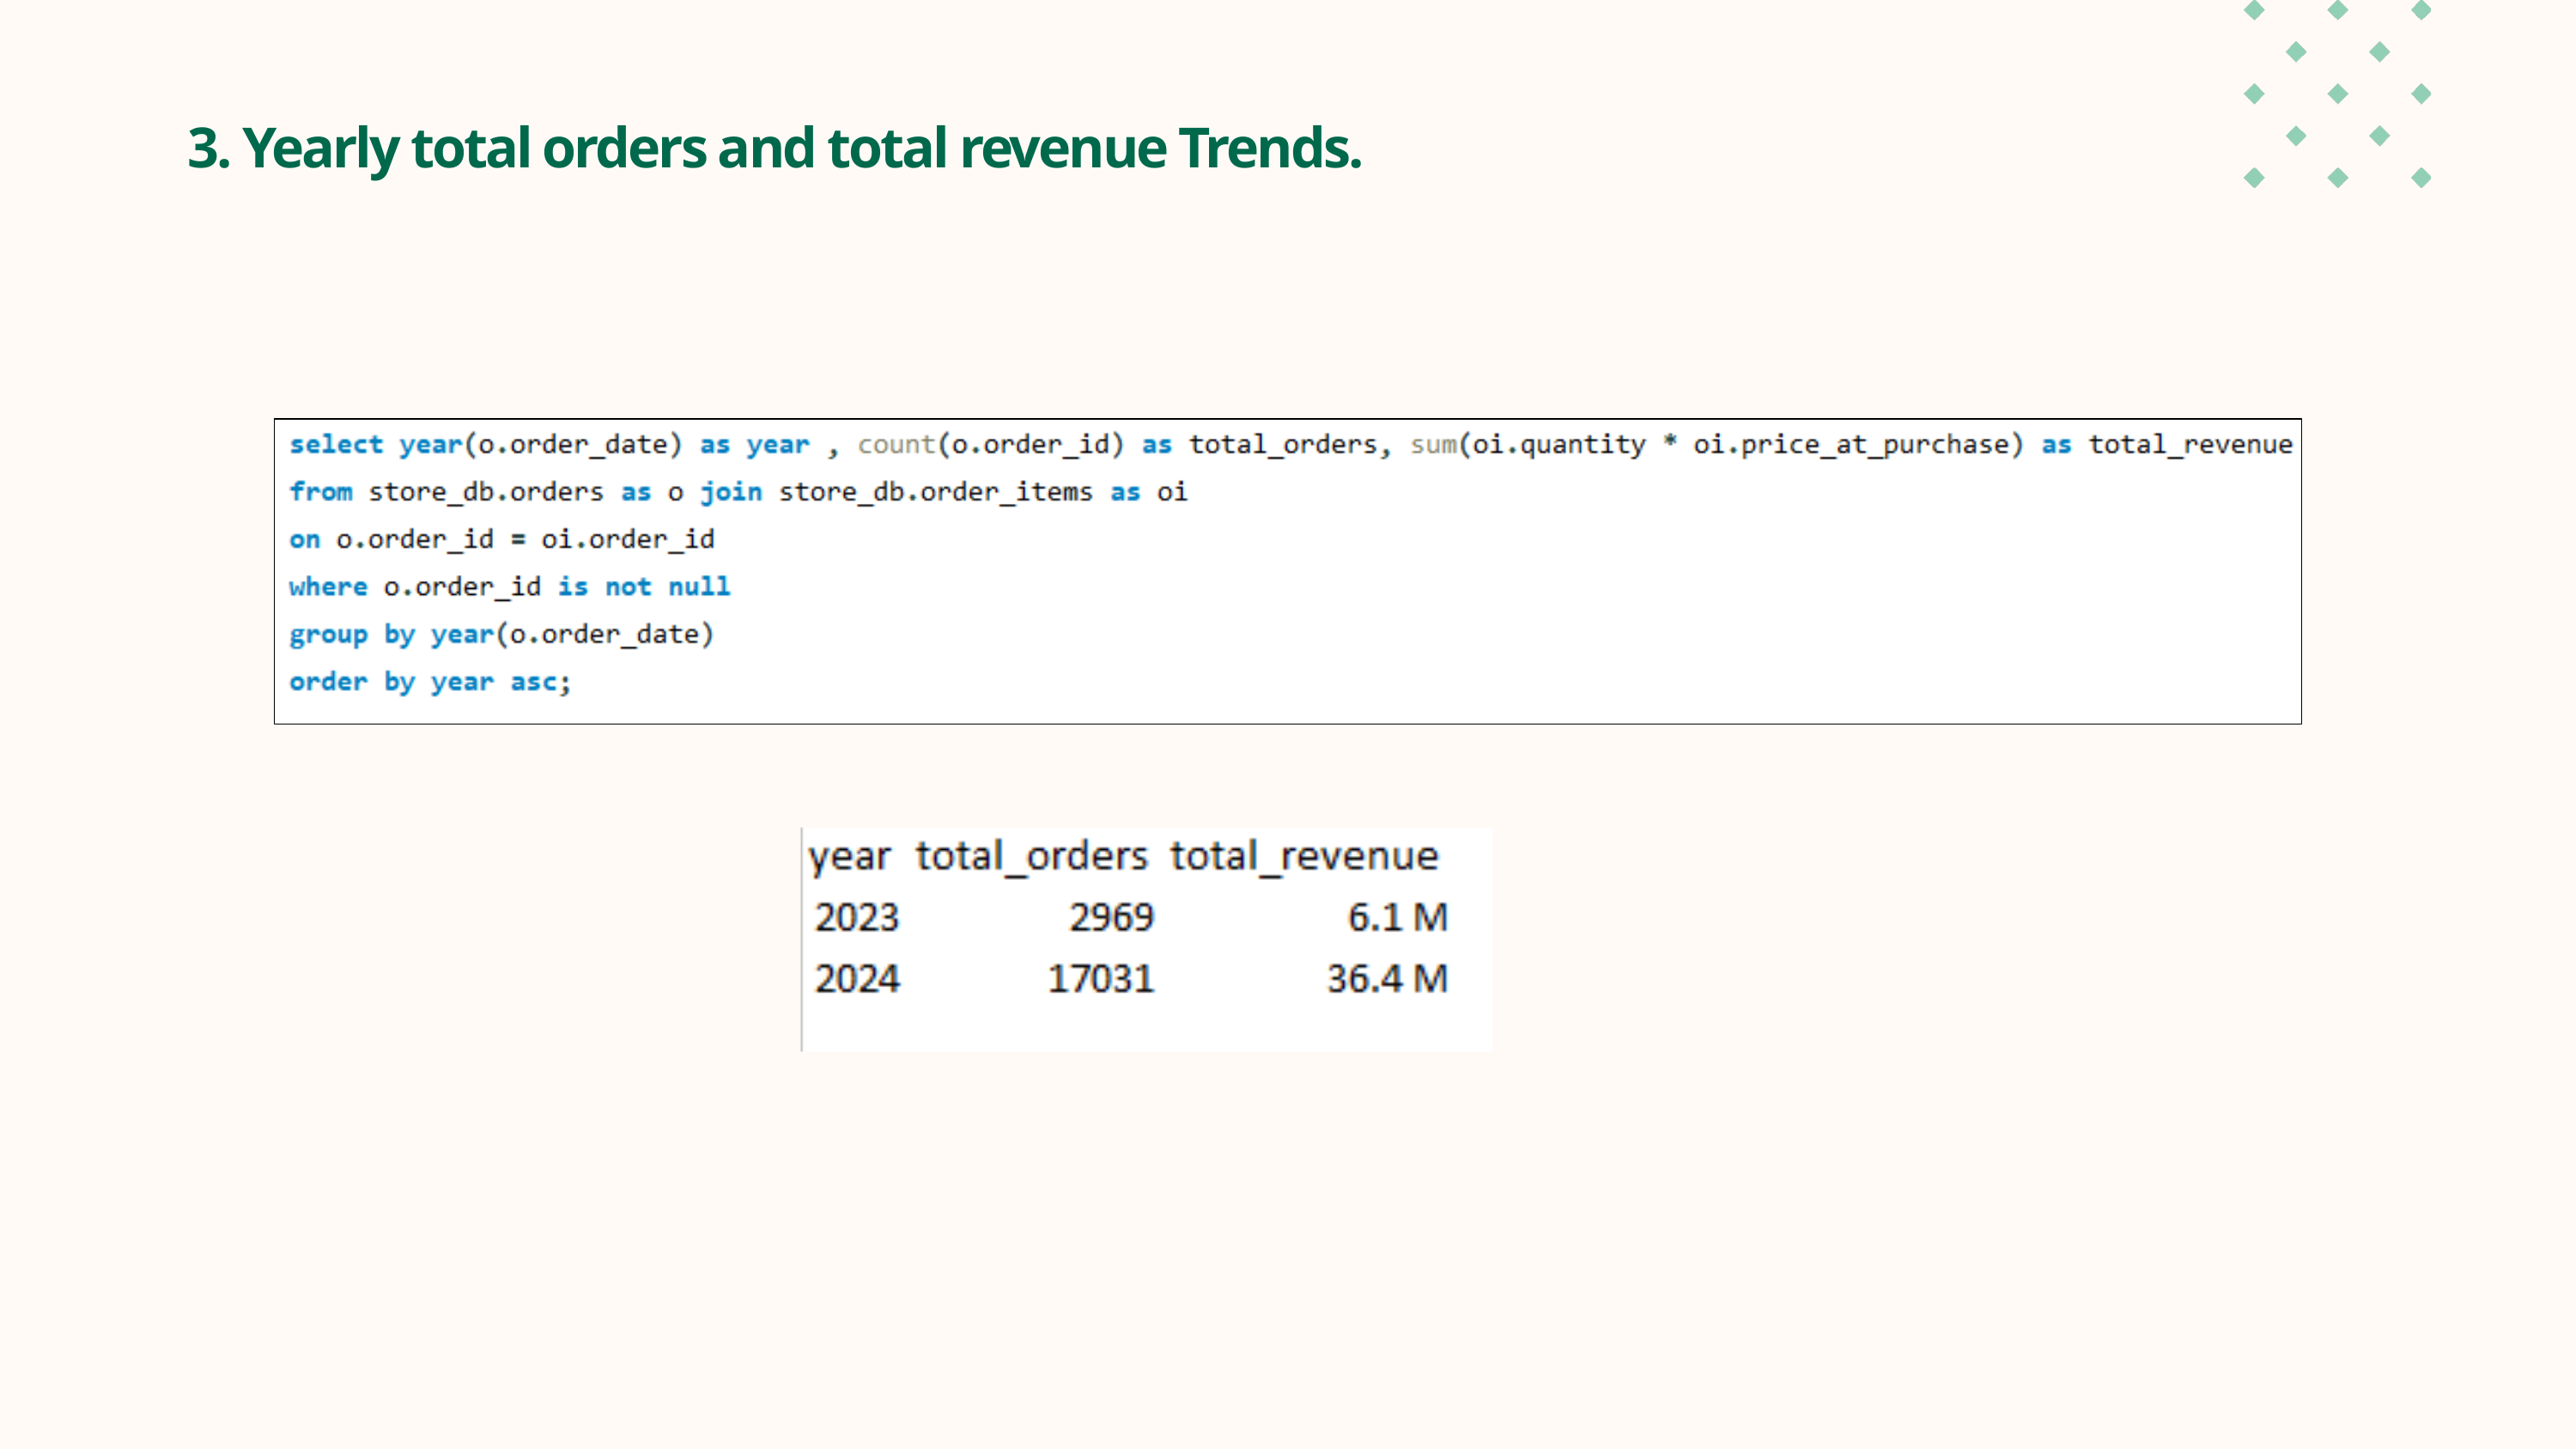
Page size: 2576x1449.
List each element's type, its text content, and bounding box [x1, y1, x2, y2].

text_box [274, 418, 2302, 724]
text_box [800, 828, 1493, 1052]
text_box [2244, 0, 2432, 188]
text_box 3. Yearly total orders and total revenue Trends. [187, 101, 2106, 179]
